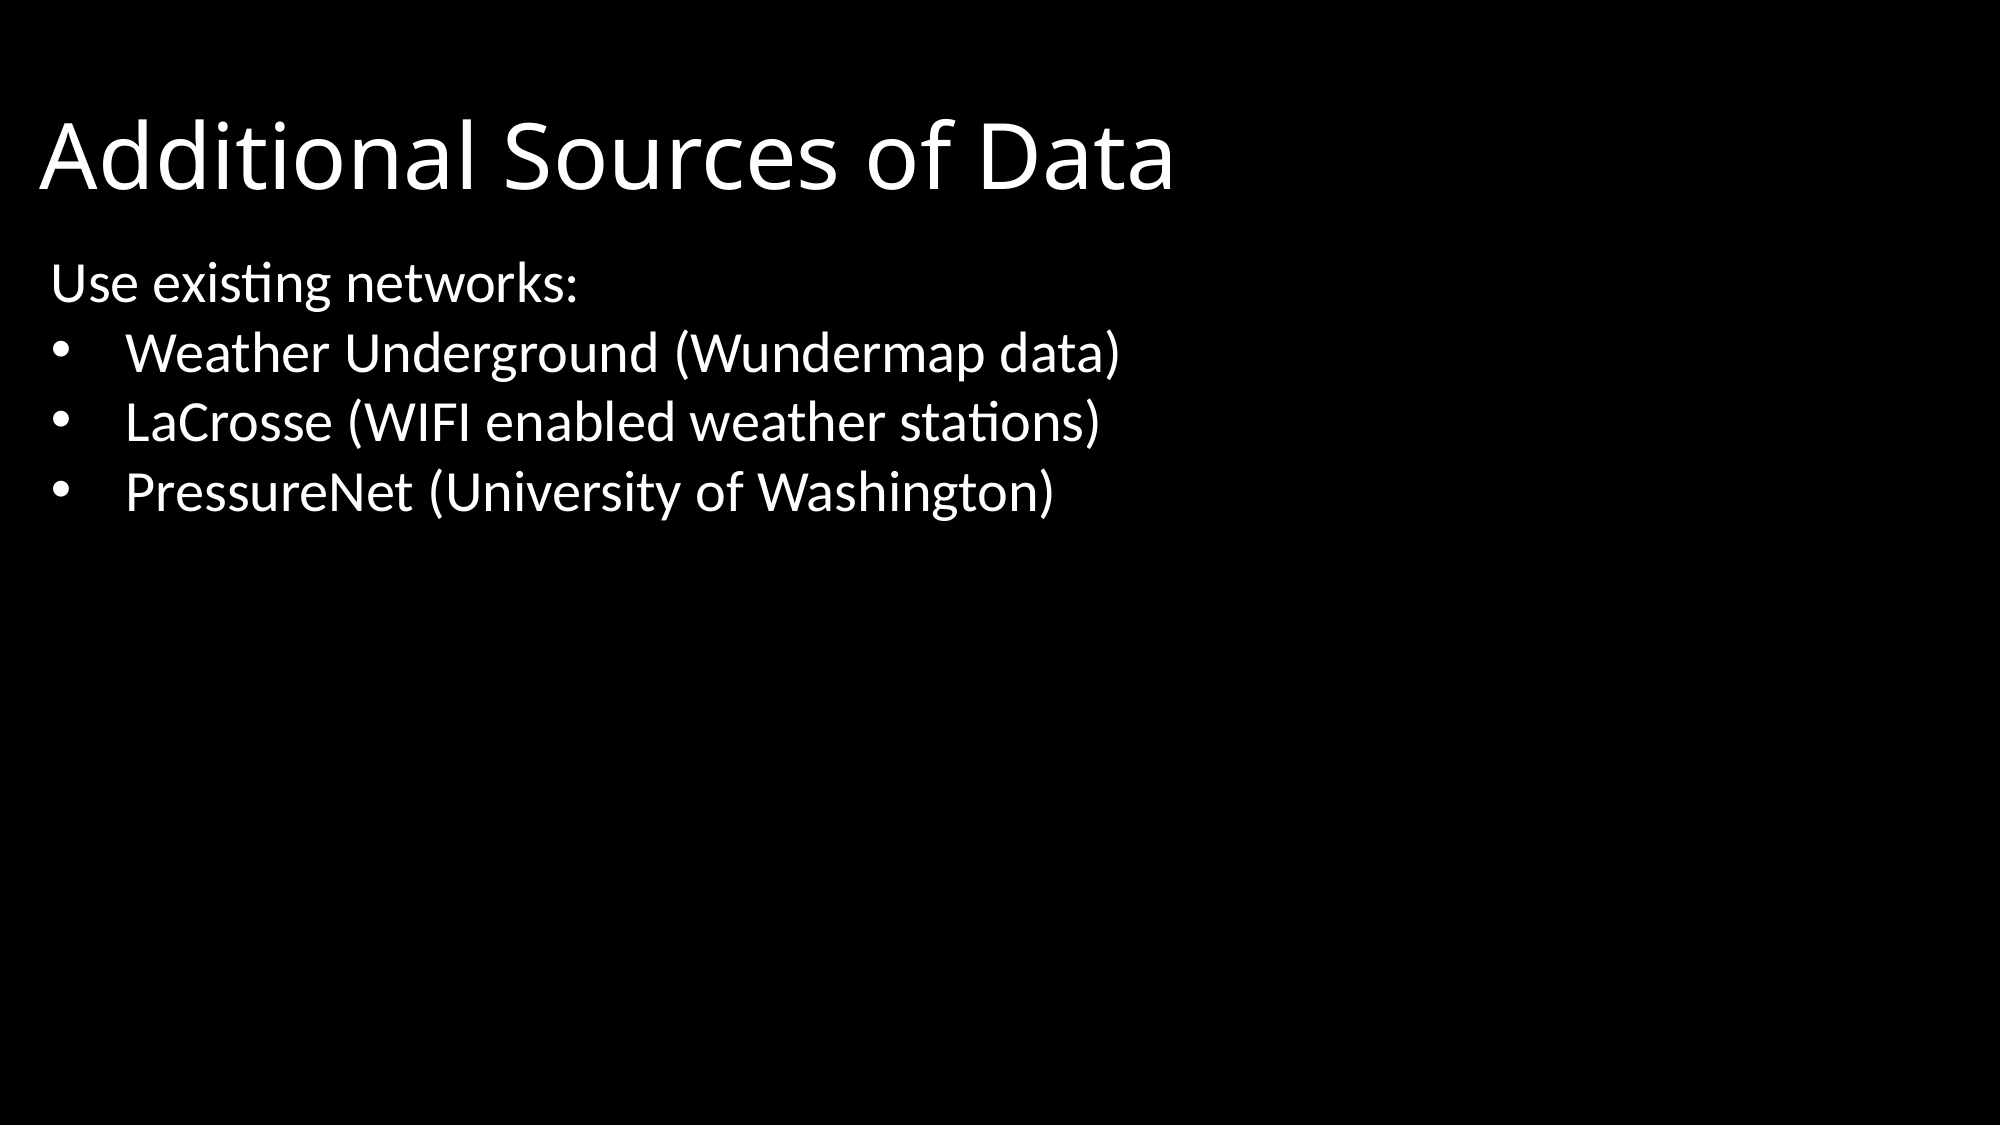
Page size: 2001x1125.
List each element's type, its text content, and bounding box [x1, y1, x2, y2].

text_box Use existing networks: Weather Underground (Wundermap data) LaCrosse (WIFI enabled weather stations) PressureNet (University of Washington) [36, 236, 1964, 601]
title Additional Sources of Data [24, 10, 1938, 309]
